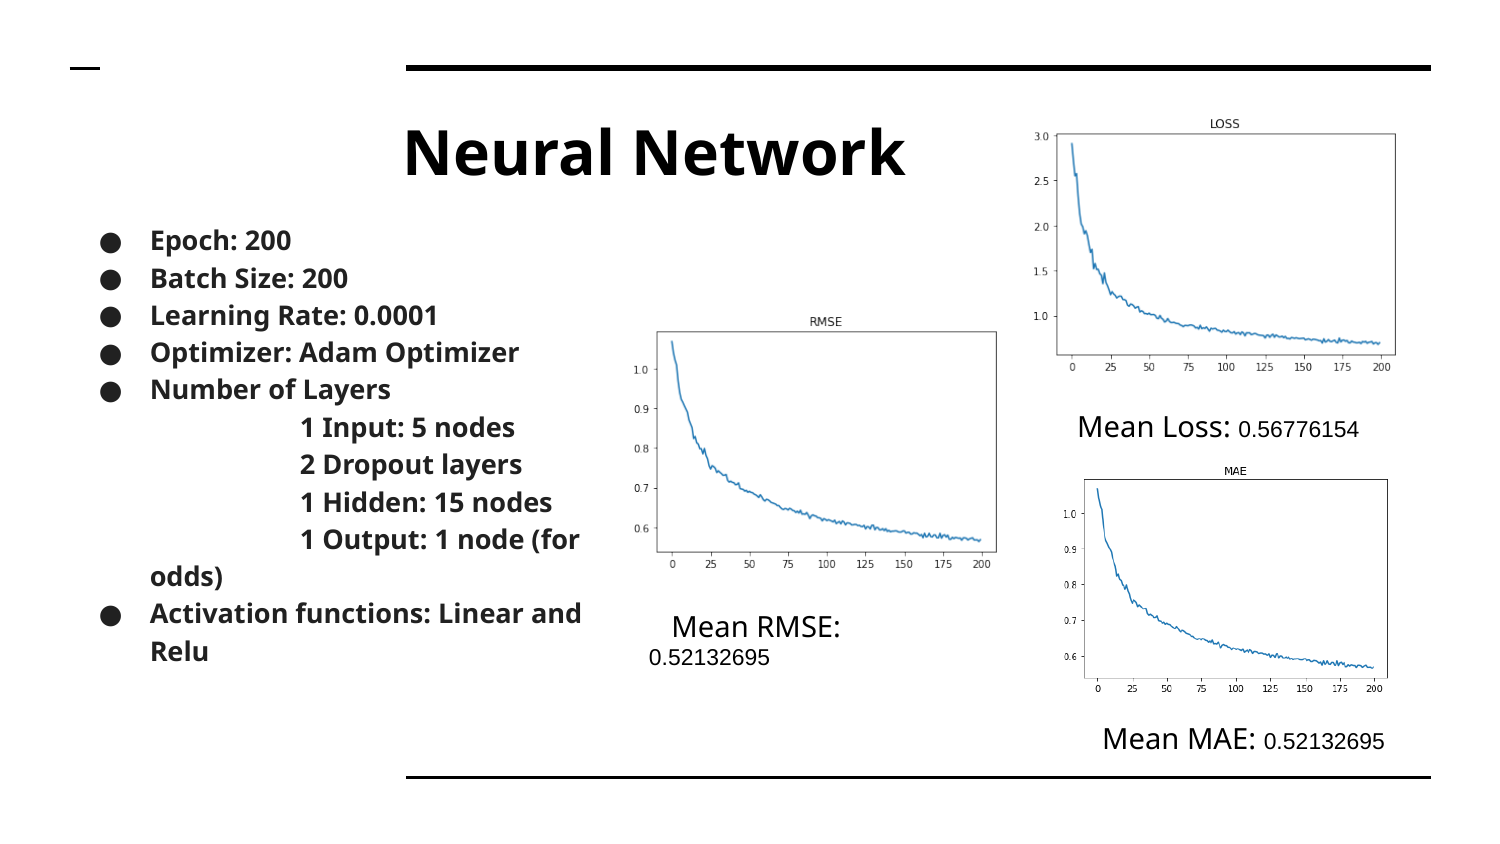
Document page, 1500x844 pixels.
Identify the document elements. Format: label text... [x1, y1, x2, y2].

text_box Mean MAE: 0.52132695 [1079, 705, 1435, 771]
text_box Mean Loss: 0.56776154 [1047, 393, 1402, 459]
text_box Epoch: 200 Batch Size: 200 Learning Rate: 0.0001 Optimizer: Adam Optimizer Number of Layers 1 Input: 5 nodes 2 Dropout layers 1 Hidden: 15 nodes 1 Output: 1 node (for odds) Activation functions: Linear and Relu [59, 203, 616, 682]
text_box Mean RMSE: 0.52132695 [633, 592, 985, 686]
picture [1055, 459, 1394, 699]
picture [626, 309, 1003, 576]
picture [1026, 111, 1403, 379]
text_box Neural Network [387, 97, 928, 203]
